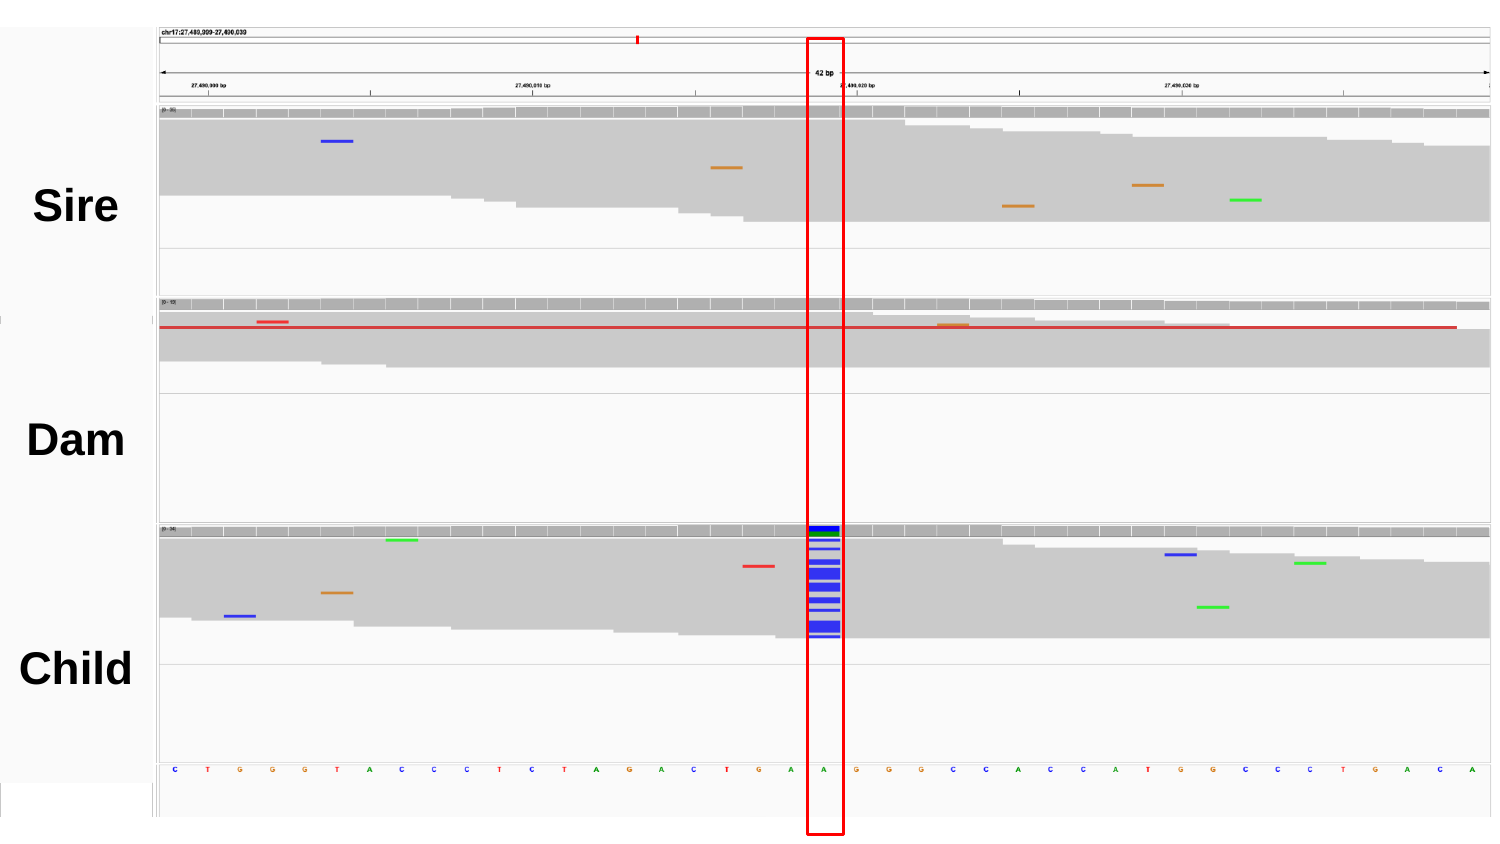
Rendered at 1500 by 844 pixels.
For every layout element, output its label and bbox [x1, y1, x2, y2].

text_box [807, 825, 844, 835]
picture [0, 26, 1500, 817]
